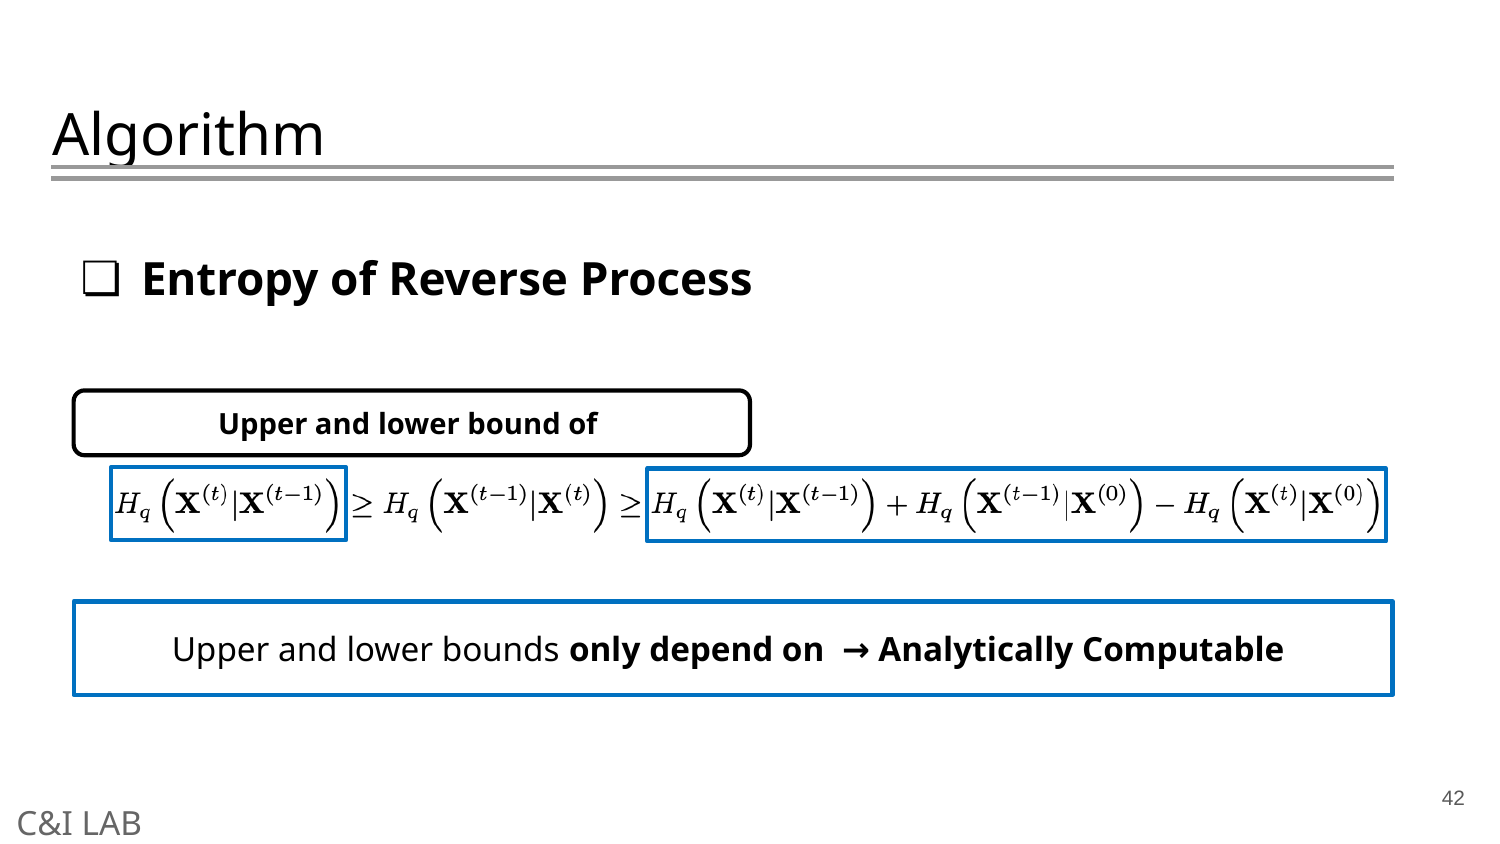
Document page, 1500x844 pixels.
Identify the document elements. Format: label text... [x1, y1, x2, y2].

text_box C&I LAB [1, 801, 1500, 844]
title Algorithm [37, 81, 1435, 176]
slide_number 42 [1389, 764, 1480, 801]
list Entropy of Reverse Process [51, 226, 1449, 321]
picture [110, 467, 1387, 540]
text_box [50, 166, 1395, 179]
